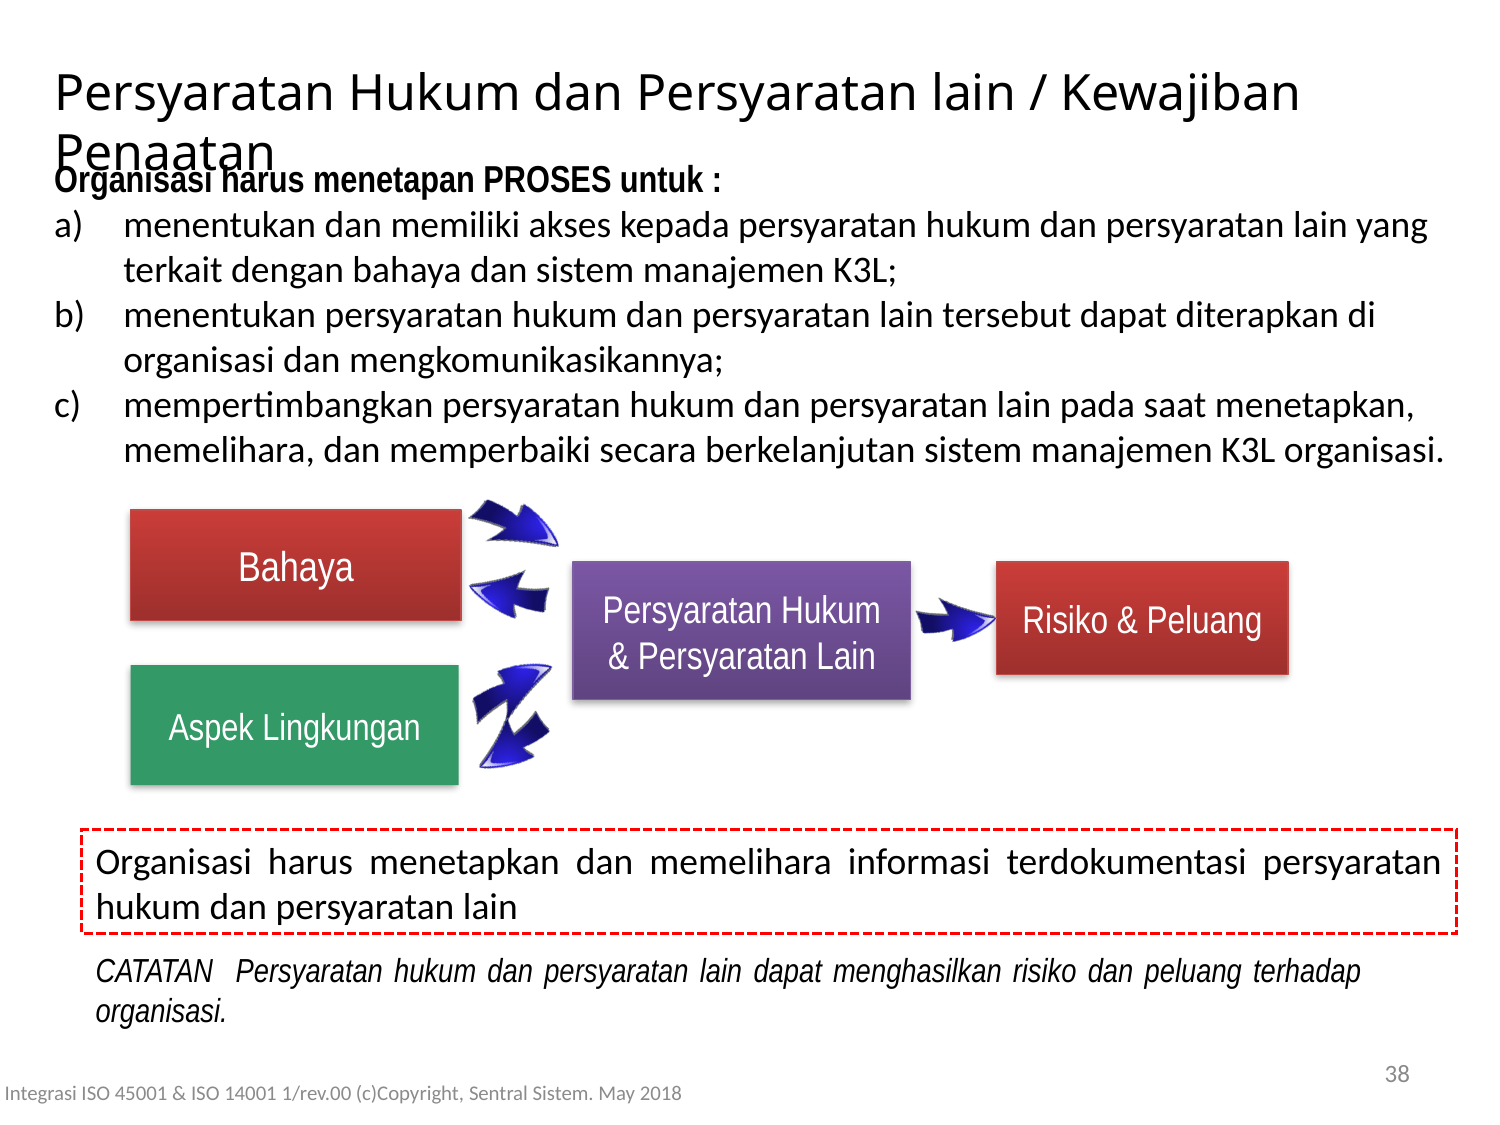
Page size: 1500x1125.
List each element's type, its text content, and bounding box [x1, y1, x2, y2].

text_box Bahaya [130, 509, 462, 621]
slide_number 38 [1074, 1042, 1425, 1103]
footer Integrasi ISO 45001 & ISO 14001 1/rev.00 (c)Copyright, Sentral Sistem. May 2018 [0, 1062, 716, 1123]
text_box Organisasi harus menetapan PROSES untuk : menentukan dan memiliki akses kepada persyaratan hukum dan persyaratan lain yang terkait dengan bahaya dan sistem manajemen K3L; menentukan persyaratan hukum dan persyaratan lain tersebut dapat diterapkan di organisasi dan mengkomunikasikannya; mempertimbangkan persyaratan hukum dan persyaratan lain pada saat menetapkan, memelihara, dan memperbaiki secara berkelanjutan sistem manajemen K3L organisasi. [39, 190, 1485, 523]
text_box CATATAN Persyaratan hukum dan persyaratan lain dapat menghasilkan risiko dan peluang terhadap organisasi. [81, 942, 1377, 1036]
picture [467, 479, 558, 637]
picture [908, 581, 996, 660]
text_box Persyaratan Hukum dan Persyaratan lain / Kewajiban Penaatan [37, 51, 1500, 190]
text_box Risiko & Peluang [996, 561, 1289, 675]
text_box Organisasi harus menetapkan dan memelihara informasi terdokumentasi persyaratan hukum dan persyaratan lain [81, 829, 1457, 934]
picture [463, 641, 553, 782]
text_box Aspek Lingkungan [130, 664, 460, 786]
text_box Persyaratan Hukum & Persyaratan Lain [572, 561, 911, 700]
